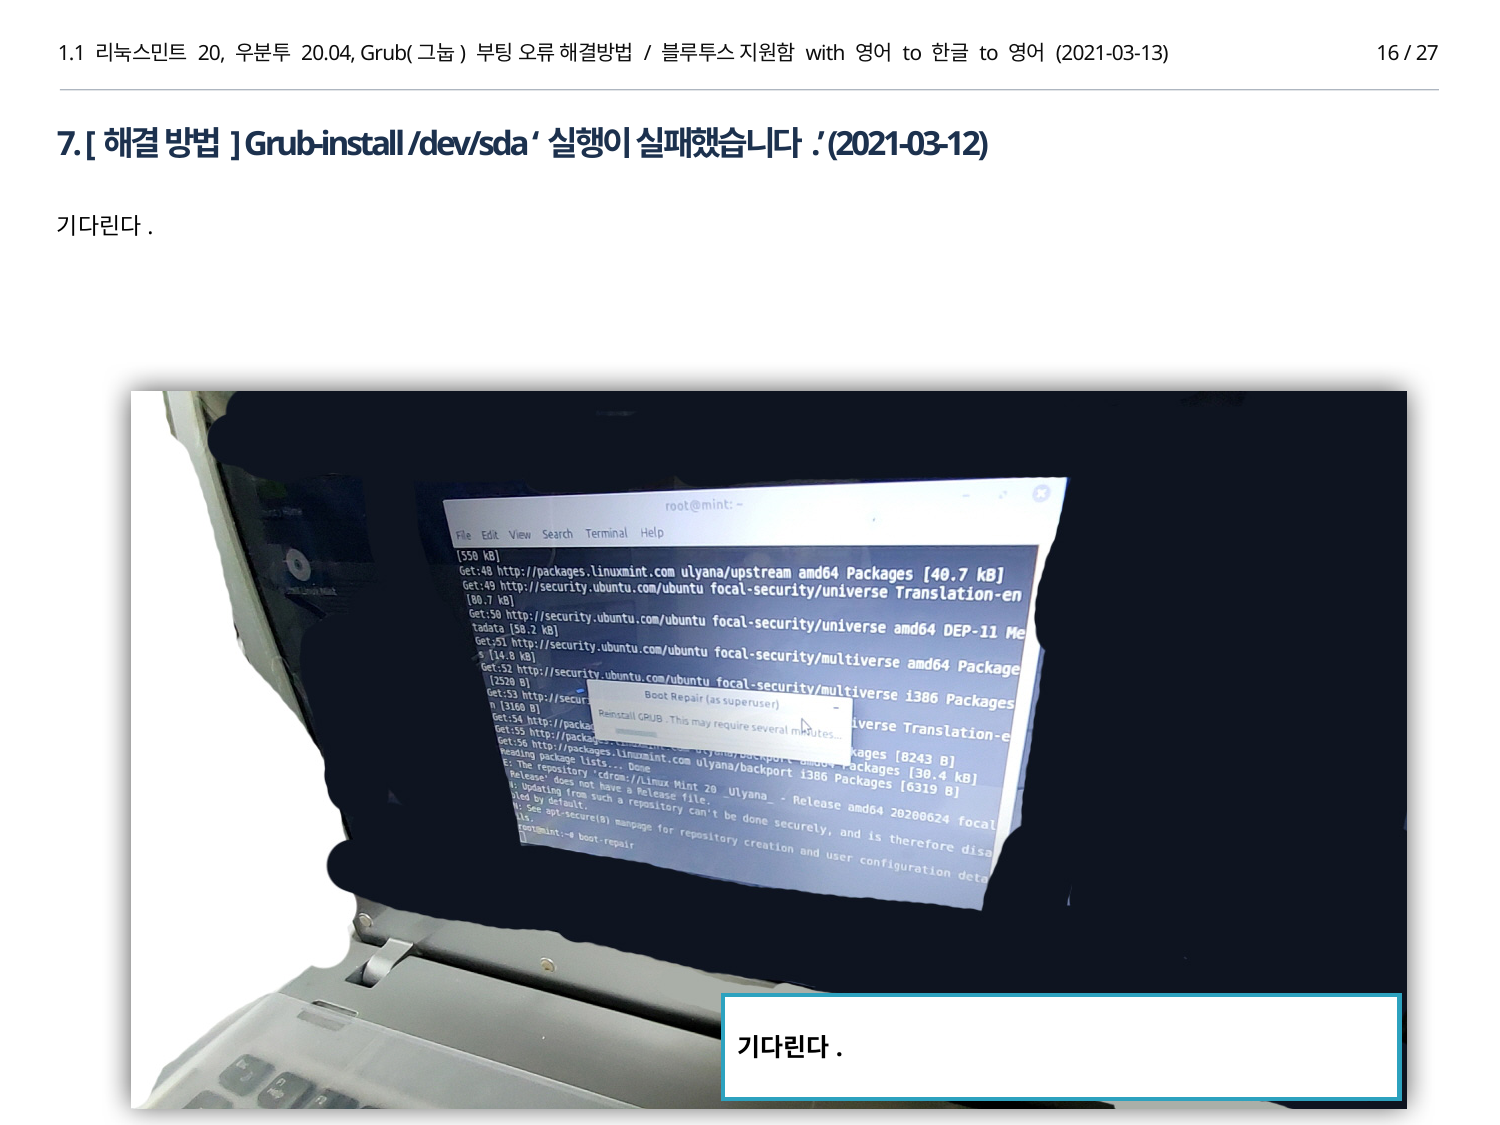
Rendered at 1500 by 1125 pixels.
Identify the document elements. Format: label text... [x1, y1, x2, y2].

picture [131, 391, 1407, 1109]
text_box 7. [해결 방법] Grub-install /dev/sda ‘실행이 실패했습니다.’ (2021-03-12) [42, 114, 1439, 211]
text_box 16 / 27 [1193, 31, 1454, 75]
text_box 기다린다. [42, 185, 1432, 267]
text_box 1.1 리눅스민트 20, 우분투 20.04, Grub(그눕) 부팅 오류 해결방법 / 블루투스 지원함 with 영어 to 한글 to 영어 (2021-03-13) [43, 32, 1193, 72]
